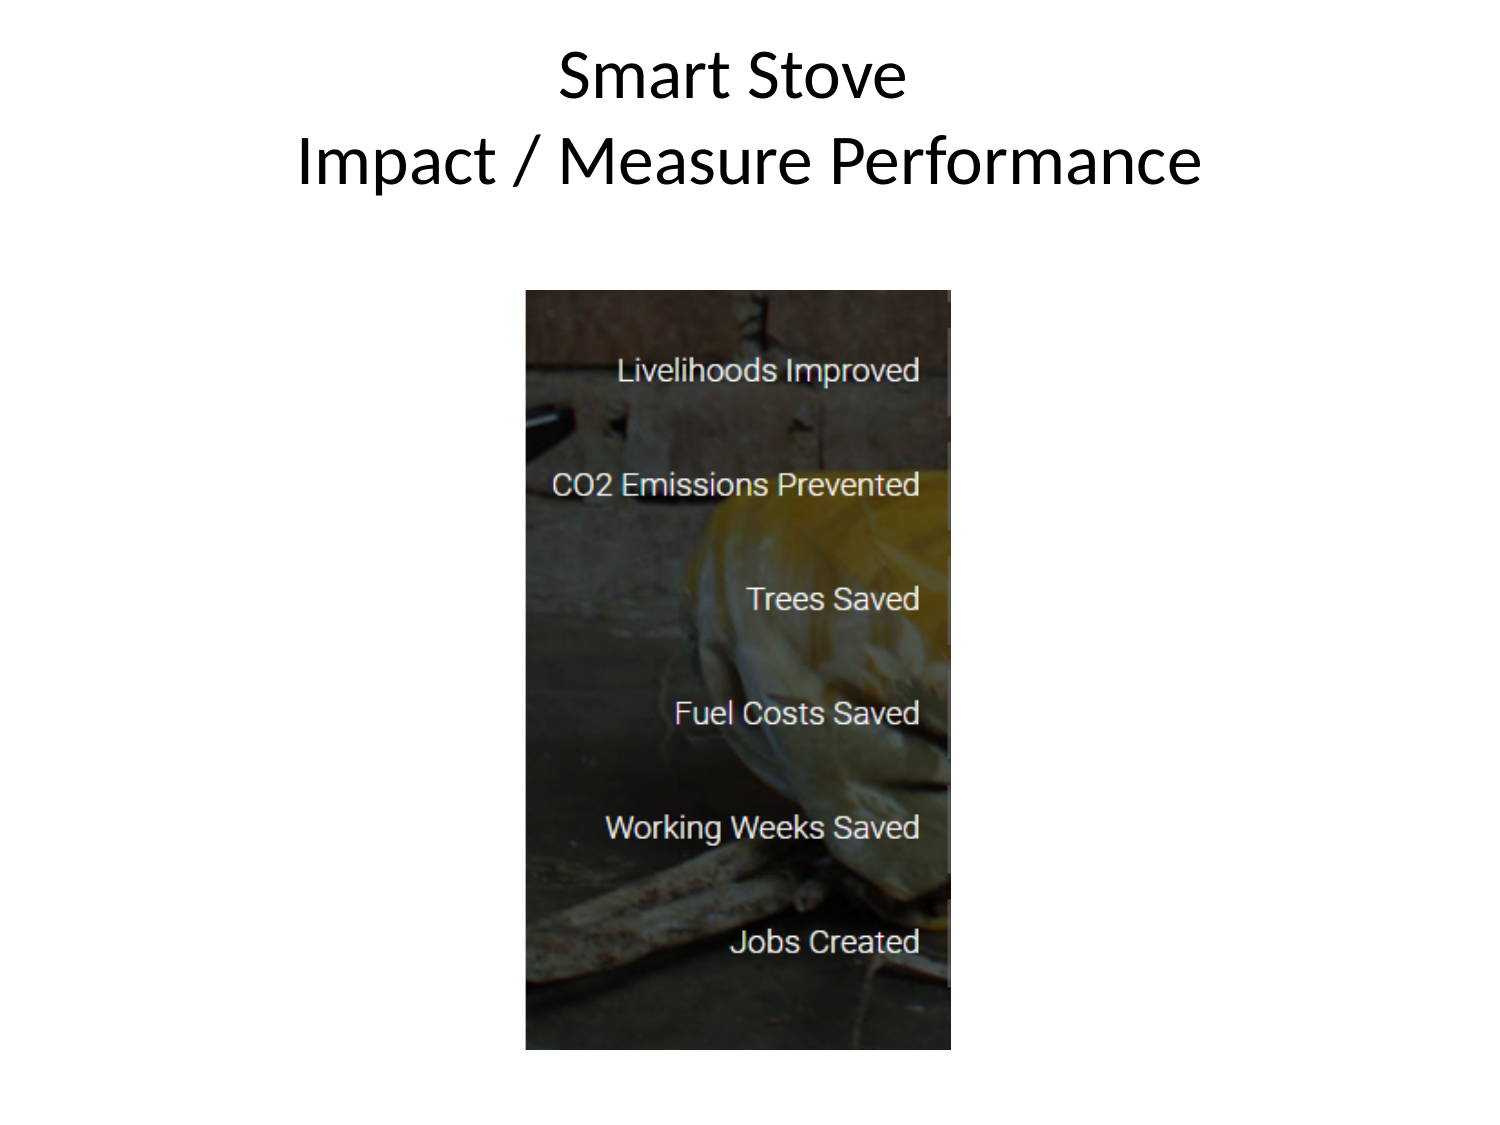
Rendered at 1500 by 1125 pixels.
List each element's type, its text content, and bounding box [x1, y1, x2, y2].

title Smart Stove Impact / Measure Performance [75, 19, 1425, 207]
picture [525, 290, 952, 1050]
